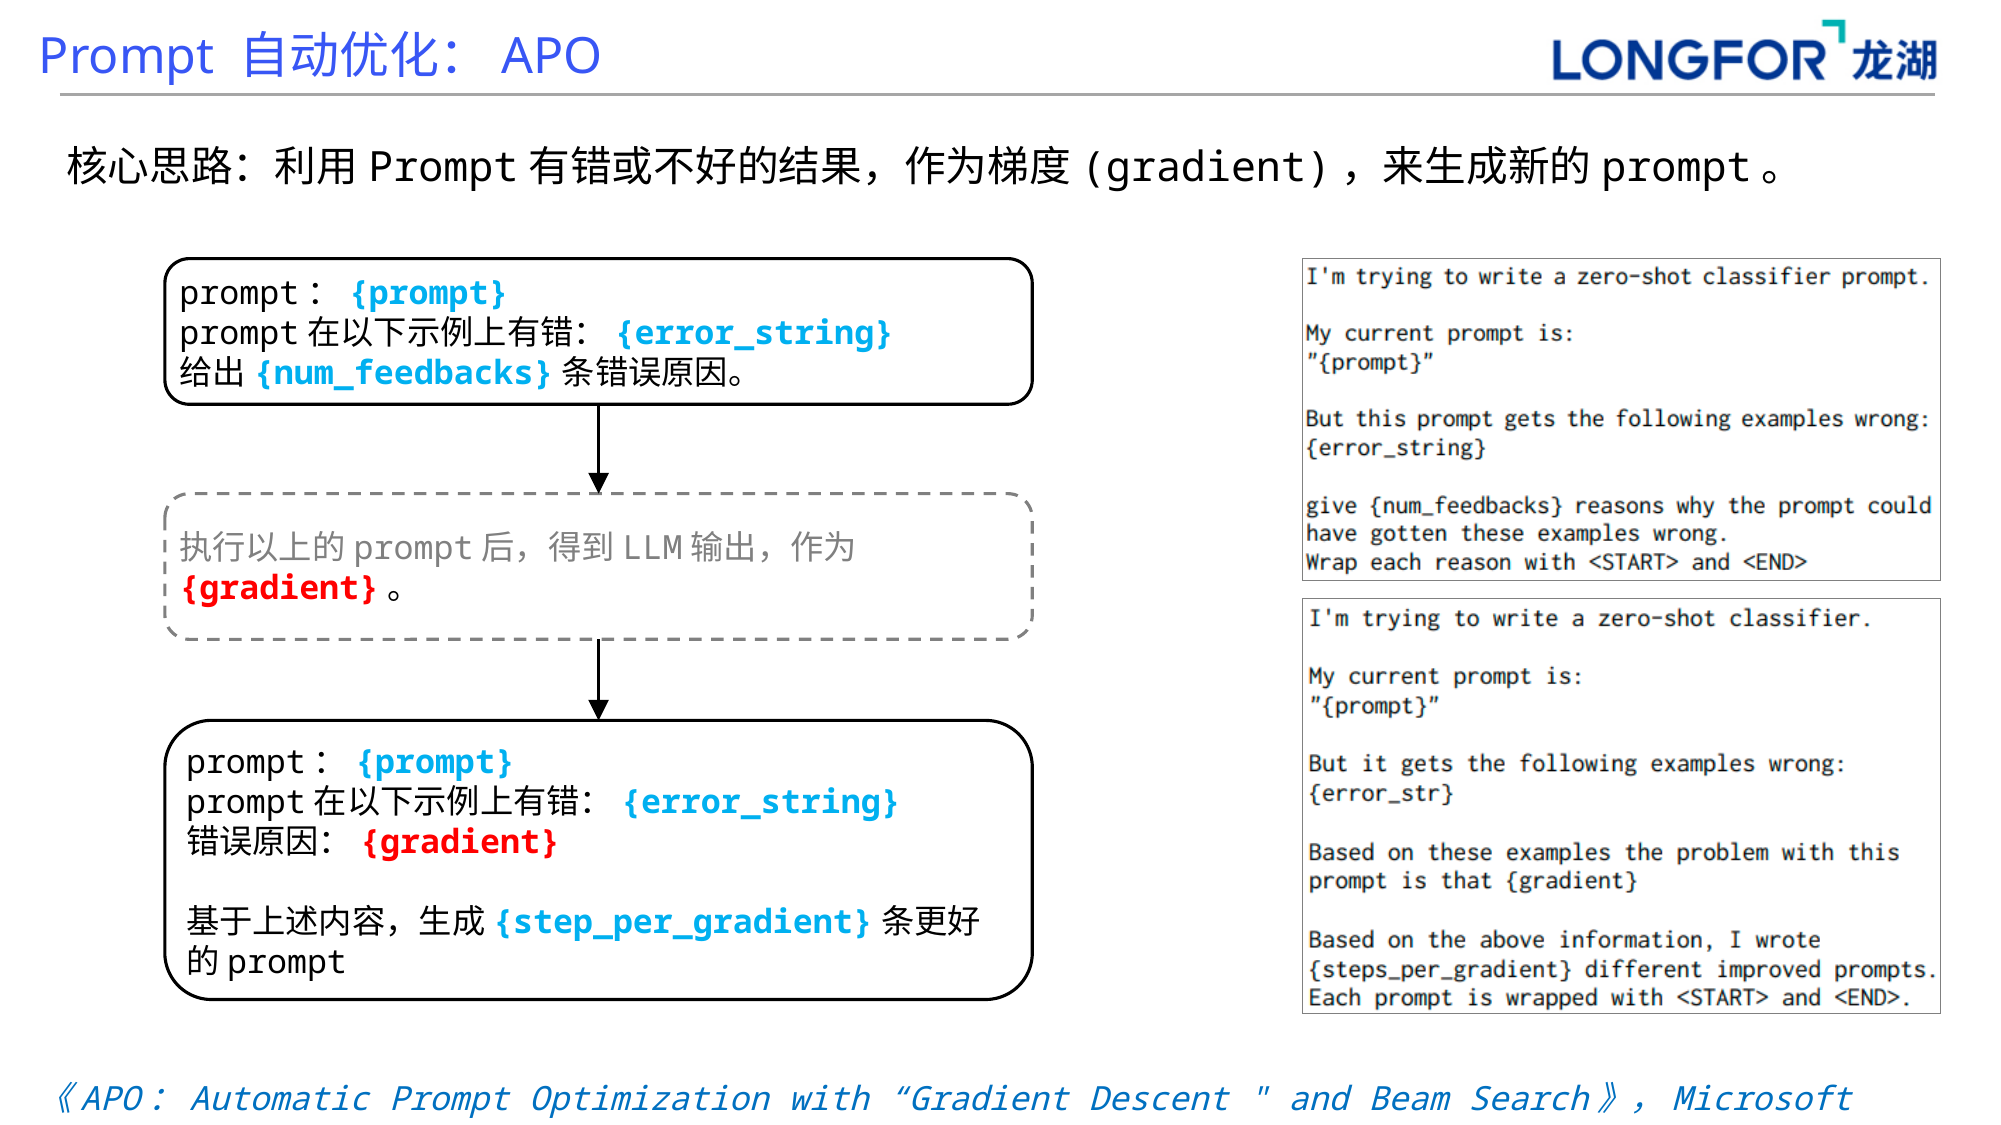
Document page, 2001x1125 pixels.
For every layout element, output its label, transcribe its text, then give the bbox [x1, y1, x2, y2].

picture [1302, 258, 1941, 581]
text_box 《APO：Automatic Prompt Optimization with “Gradient Descent " and Beam Search》，Microsoft [24, 1069, 1970, 1125]
picture [1535, 3, 1952, 96]
text_box prompt：{prompt} prompt在以下示例上有错：{error_string} 错误原因：{gradient} 基于上述内容，生成{step_per_gradient}条更好的prompt [164, 720, 1033, 1000]
text_box prompt：{prompt} prompt在以下示例上有错：{error_string} 给出{num_feedbacks}条错误原因。 [164, 258, 1033, 405]
text_box 核心思路：利用Prompt有错或不好的结果，作为梯度(gradient)，来生成新的prompt。 [51, 107, 1928, 203]
picture [1302, 598, 1941, 1014]
text_box 执行以上的prompt后，得到LLM输出，作为{gradient}。 [164, 493, 1033, 640]
text_box Prompt 自动优化：APO [24, 16, 1537, 91]
